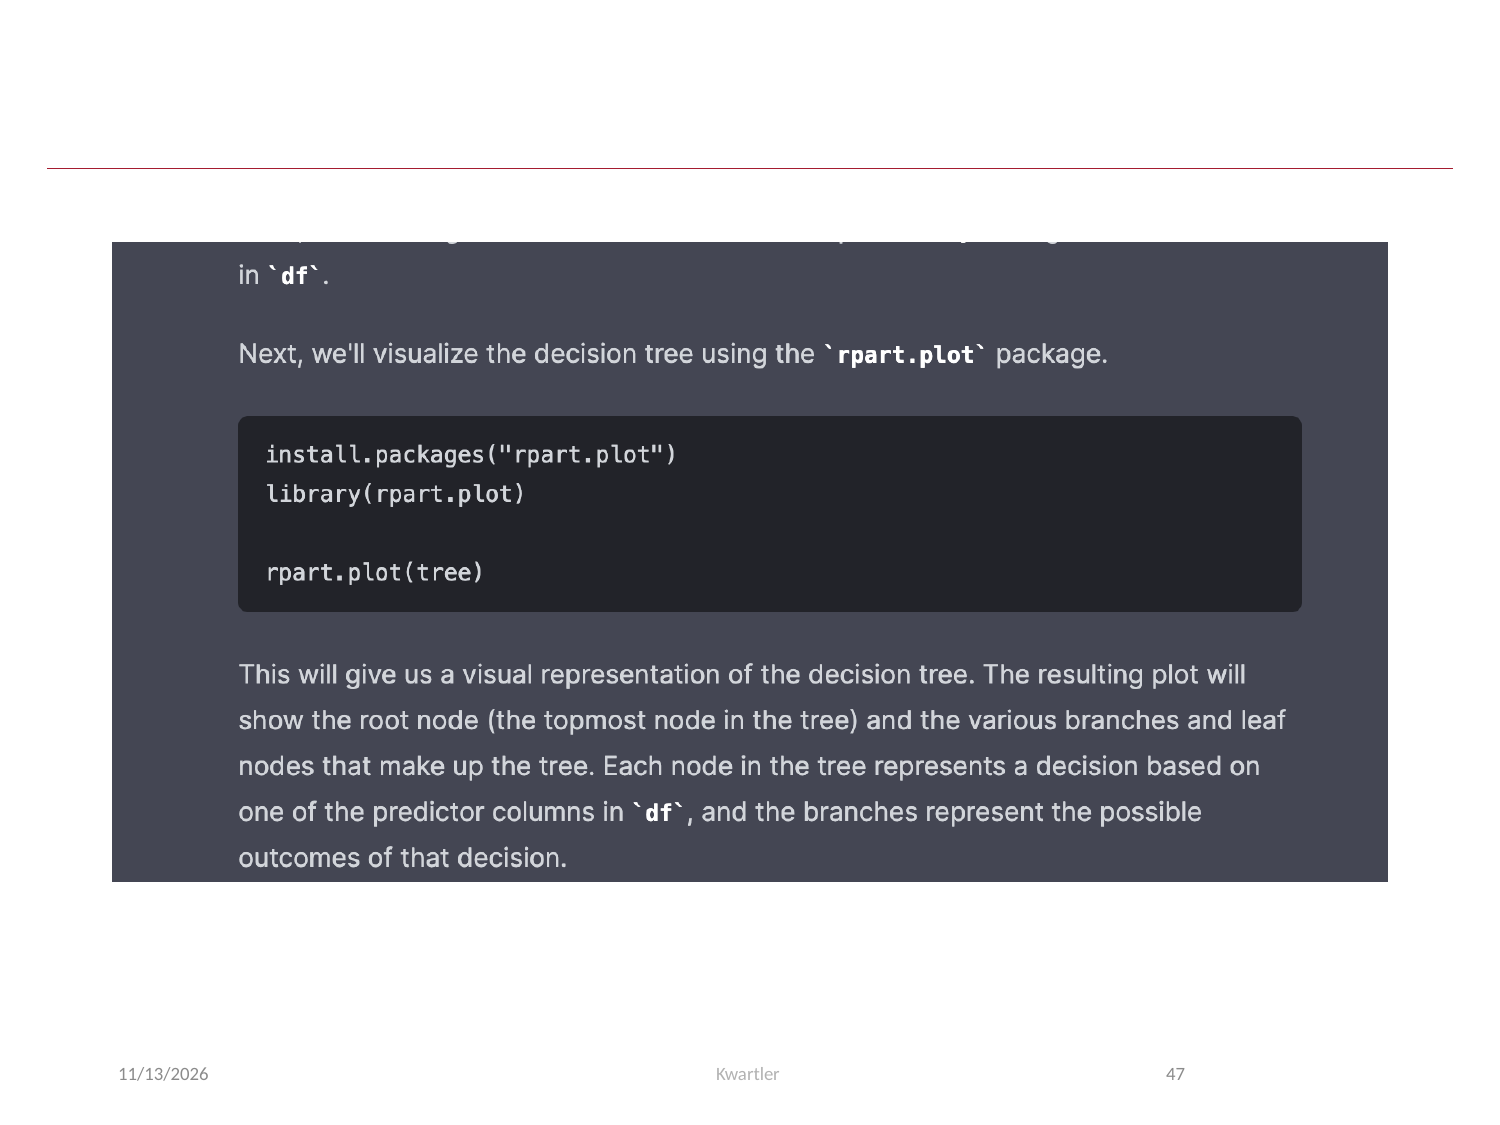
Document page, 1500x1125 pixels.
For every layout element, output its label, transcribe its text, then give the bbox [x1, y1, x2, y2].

footer Kwartler [496, 1042, 1004, 1103]
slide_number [103, 1042, 441, 1103]
picture [112, 242, 1388, 883]
slide_number 47 [1059, 1042, 1200, 1103]
